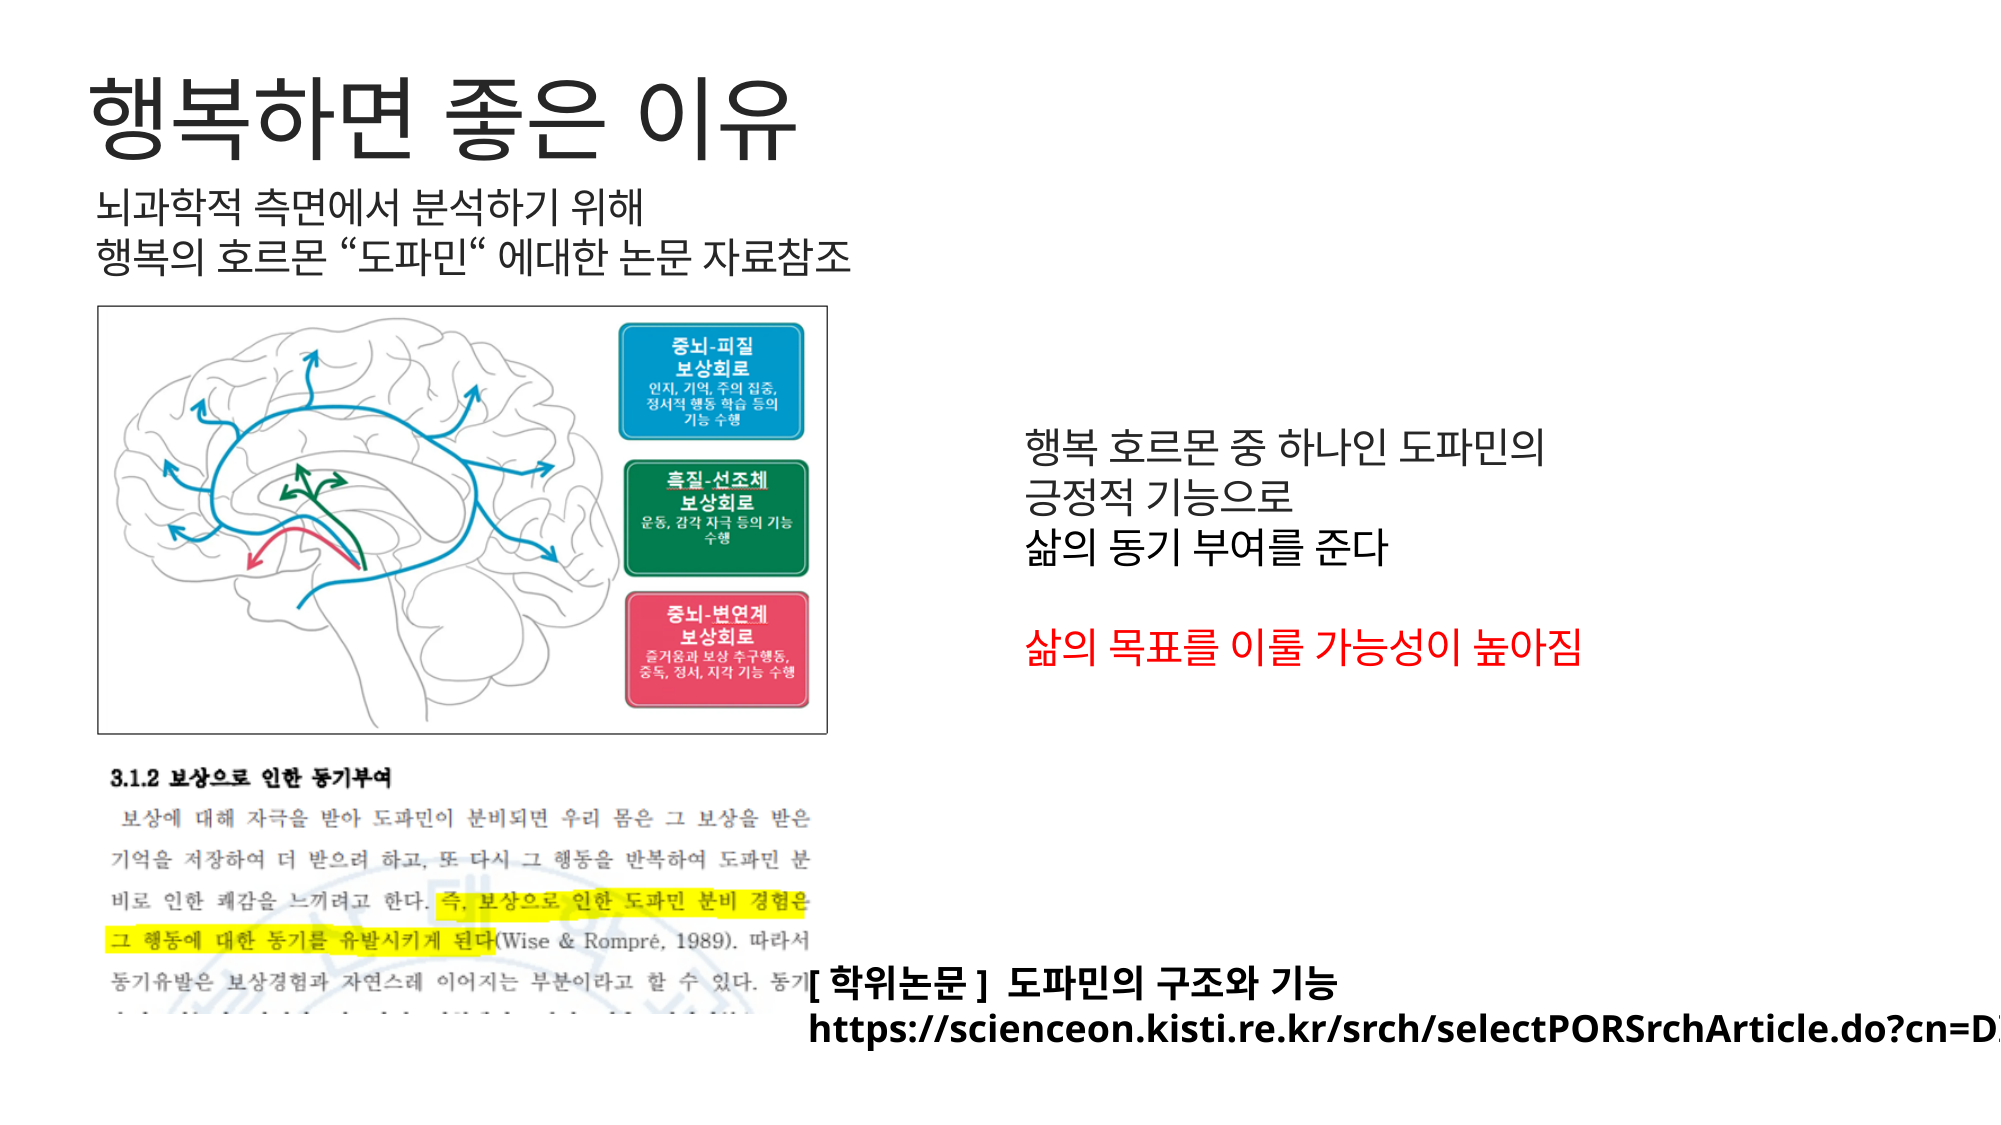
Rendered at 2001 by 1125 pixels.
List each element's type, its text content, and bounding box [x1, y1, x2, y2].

picture [23, 300, 900, 738]
text_box 행복 호르몬 중 하나인 도파민의 긍정적 기능으로 삶의 동기 부여를 준다 삶의 목표를 이룰 가능성이 높아짐 [1009, 414, 1716, 680]
picture [102, 747, 822, 1014]
text_box [학위논문] 도파민의 구조와 기능 https://scienceon.kisti.re.kr/srch/selectPORSrchArticle.do?cn=DIKO0014194500 [793, 952, 2000, 1058]
text_box 행복하면 좋은 이유 [53, 58, 1307, 177]
text_box 뇌과학적 측면에서 분석하기 위해 행복의 호르몬 “도파민“ 에대한 논문 자료참조 [80, 174, 900, 290]
